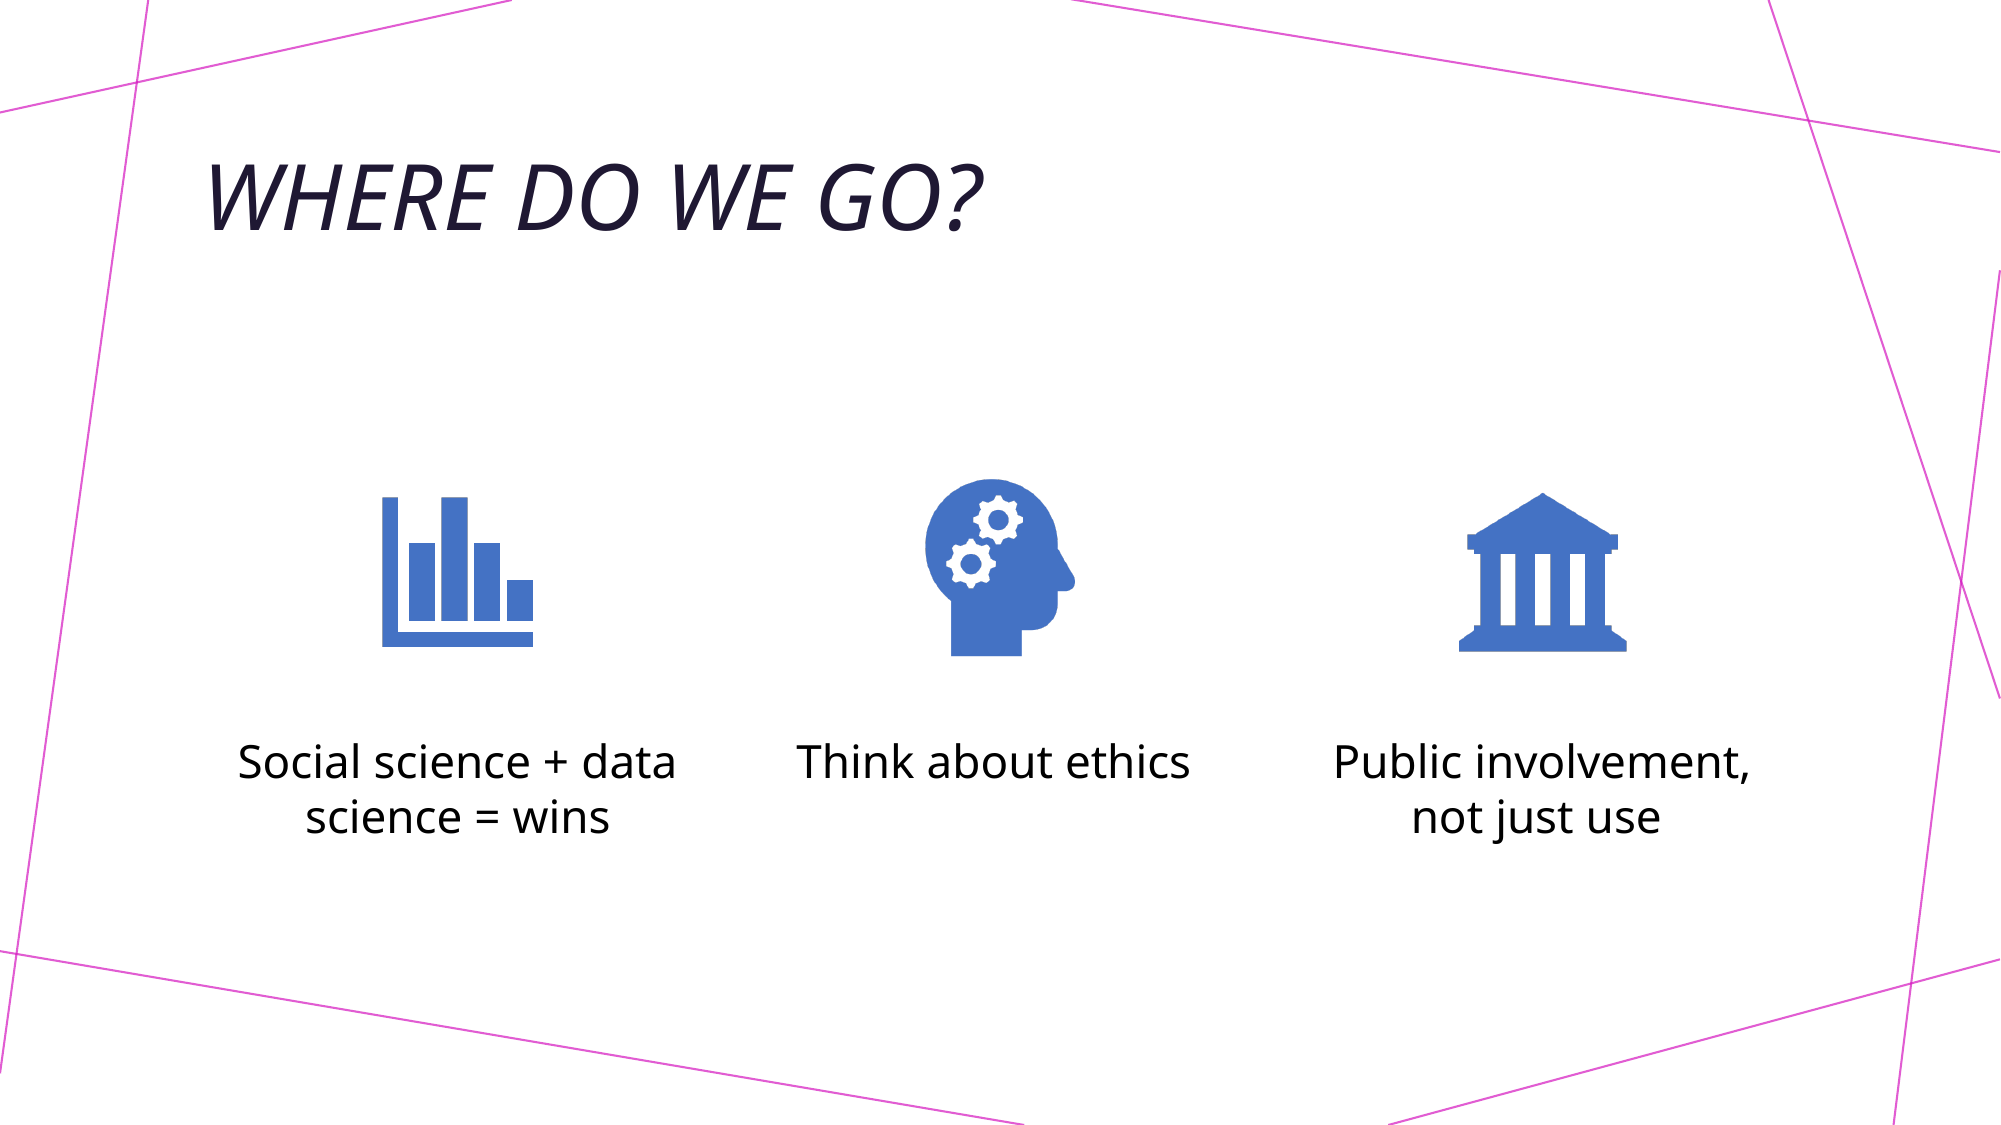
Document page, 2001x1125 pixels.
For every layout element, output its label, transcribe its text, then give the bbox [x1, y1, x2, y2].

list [187, 329, 1813, 990]
title Where do we go? [187, 87, 1813, 315]
